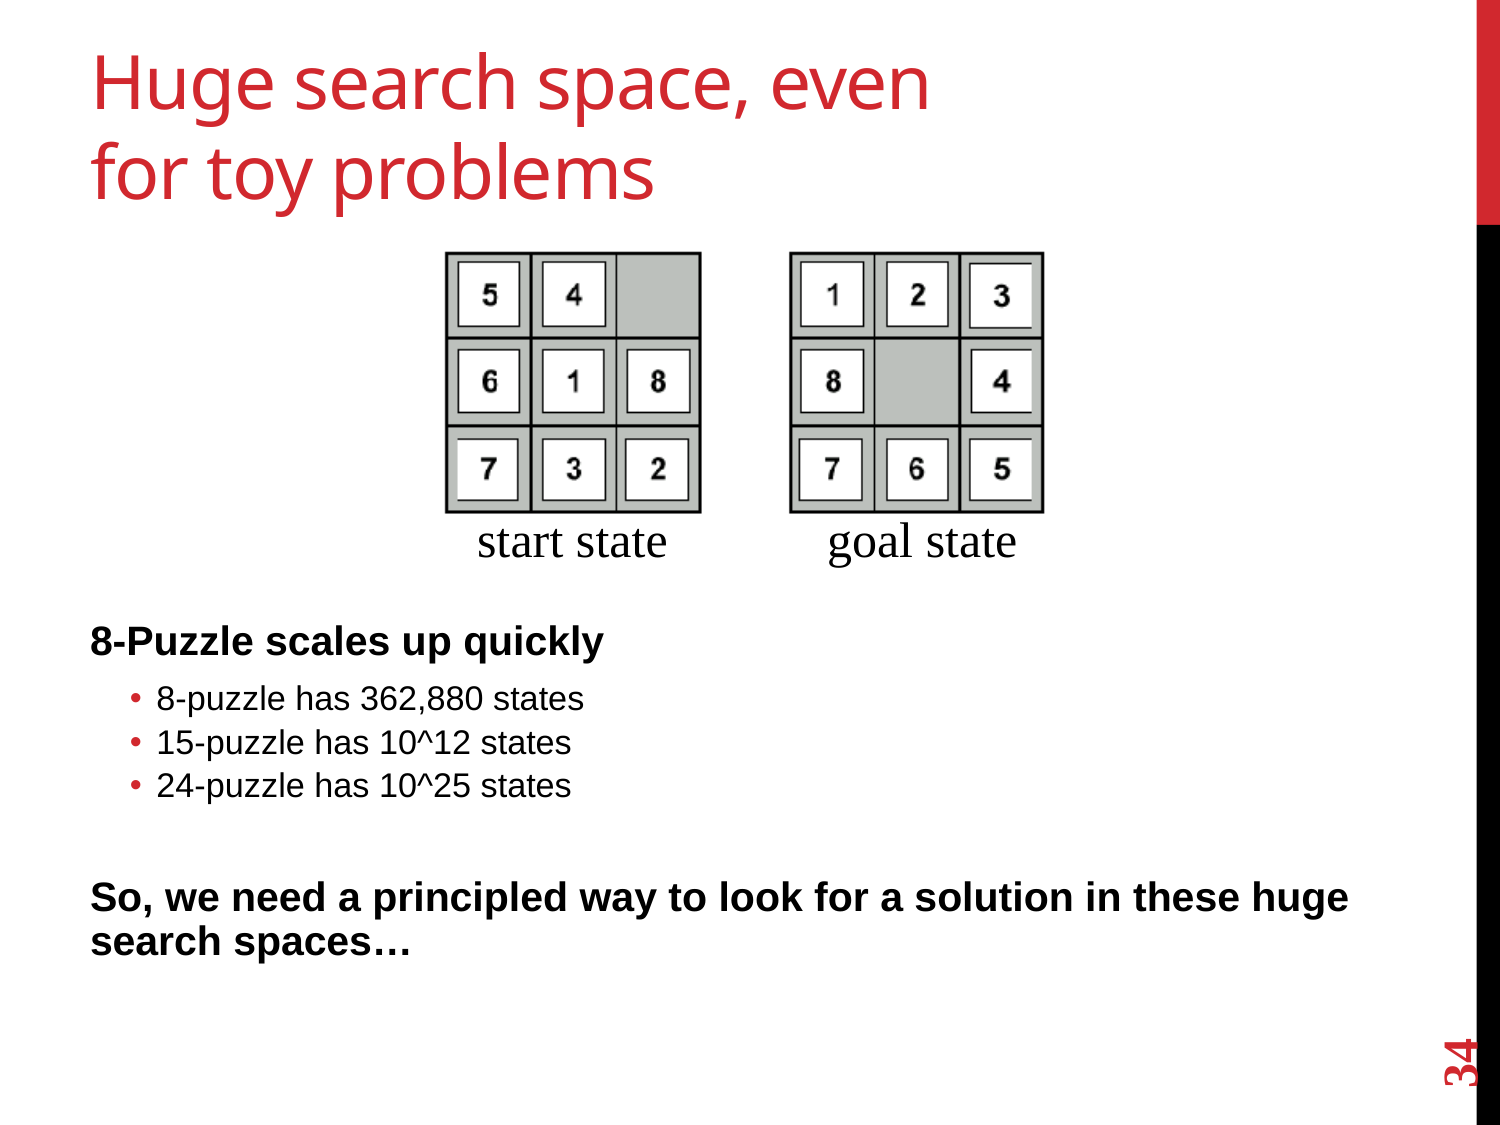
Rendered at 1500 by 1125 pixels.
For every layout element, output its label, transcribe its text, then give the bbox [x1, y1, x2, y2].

list 8-Puzzle scales up quickly 8-puzzle has 362,880 states 15-puzzle has 10^12 states 24-puzzle has 10^25 states So, we need a principled way to look for a solution in these huge search spaces… [75, 612, 1417, 975]
picture [424, 249, 1057, 526]
text_box goal state [812, 530, 1033, 575]
title Huge search space, even for toy problems [75, 0, 1025, 223]
slide_number 34 [1427, 887, 1488, 1104]
text_box start state [462, 530, 683, 575]
